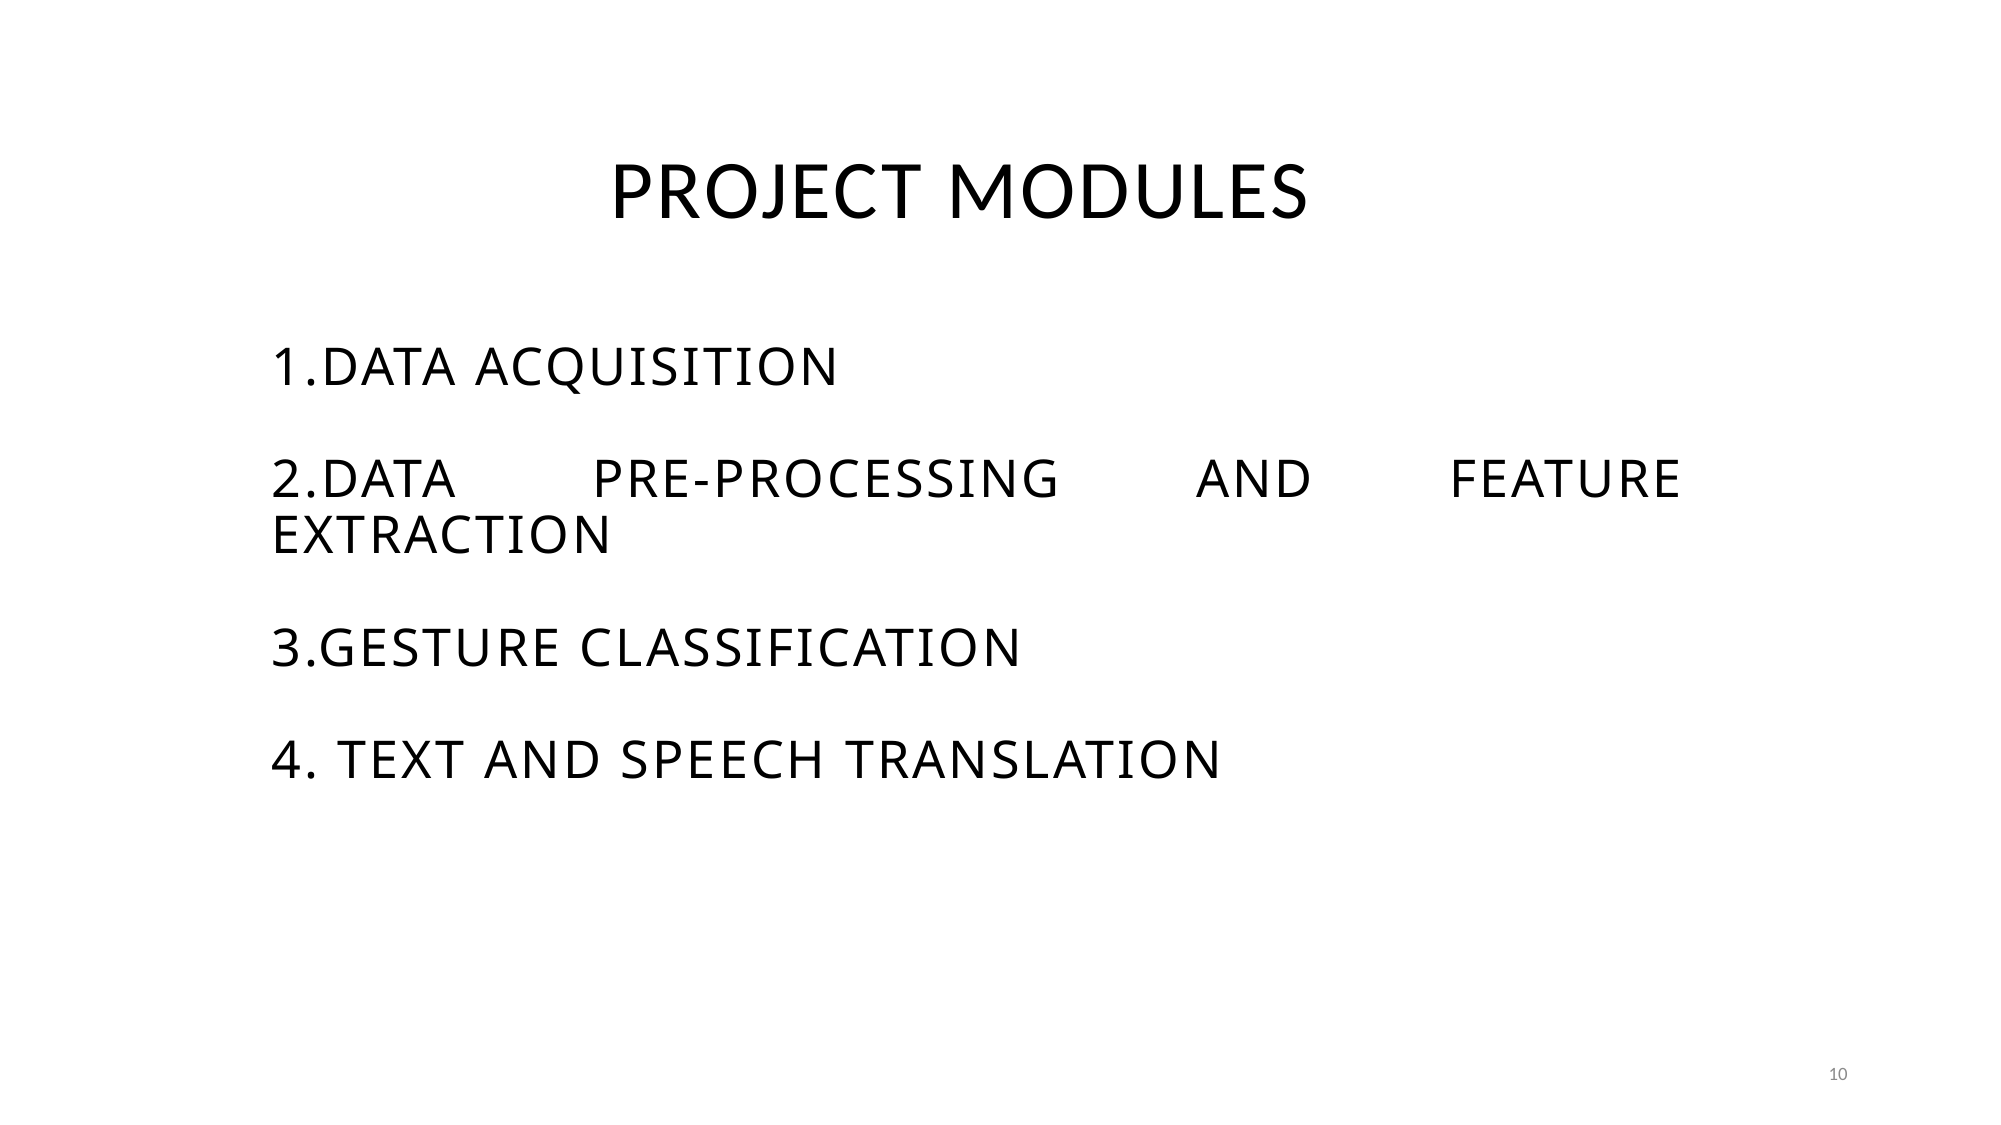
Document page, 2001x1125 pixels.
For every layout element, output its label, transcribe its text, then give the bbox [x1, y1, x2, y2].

slide_number 10 [1412, 1042, 1863, 1103]
text_box 1.Data Acquisition 2.Data pre-processing and Feature extraction 3.Gesture Classification 4. Text and Speech Translation [256, 281, 1702, 787]
title PROJECT MODULES [97, 82, 1823, 301]
